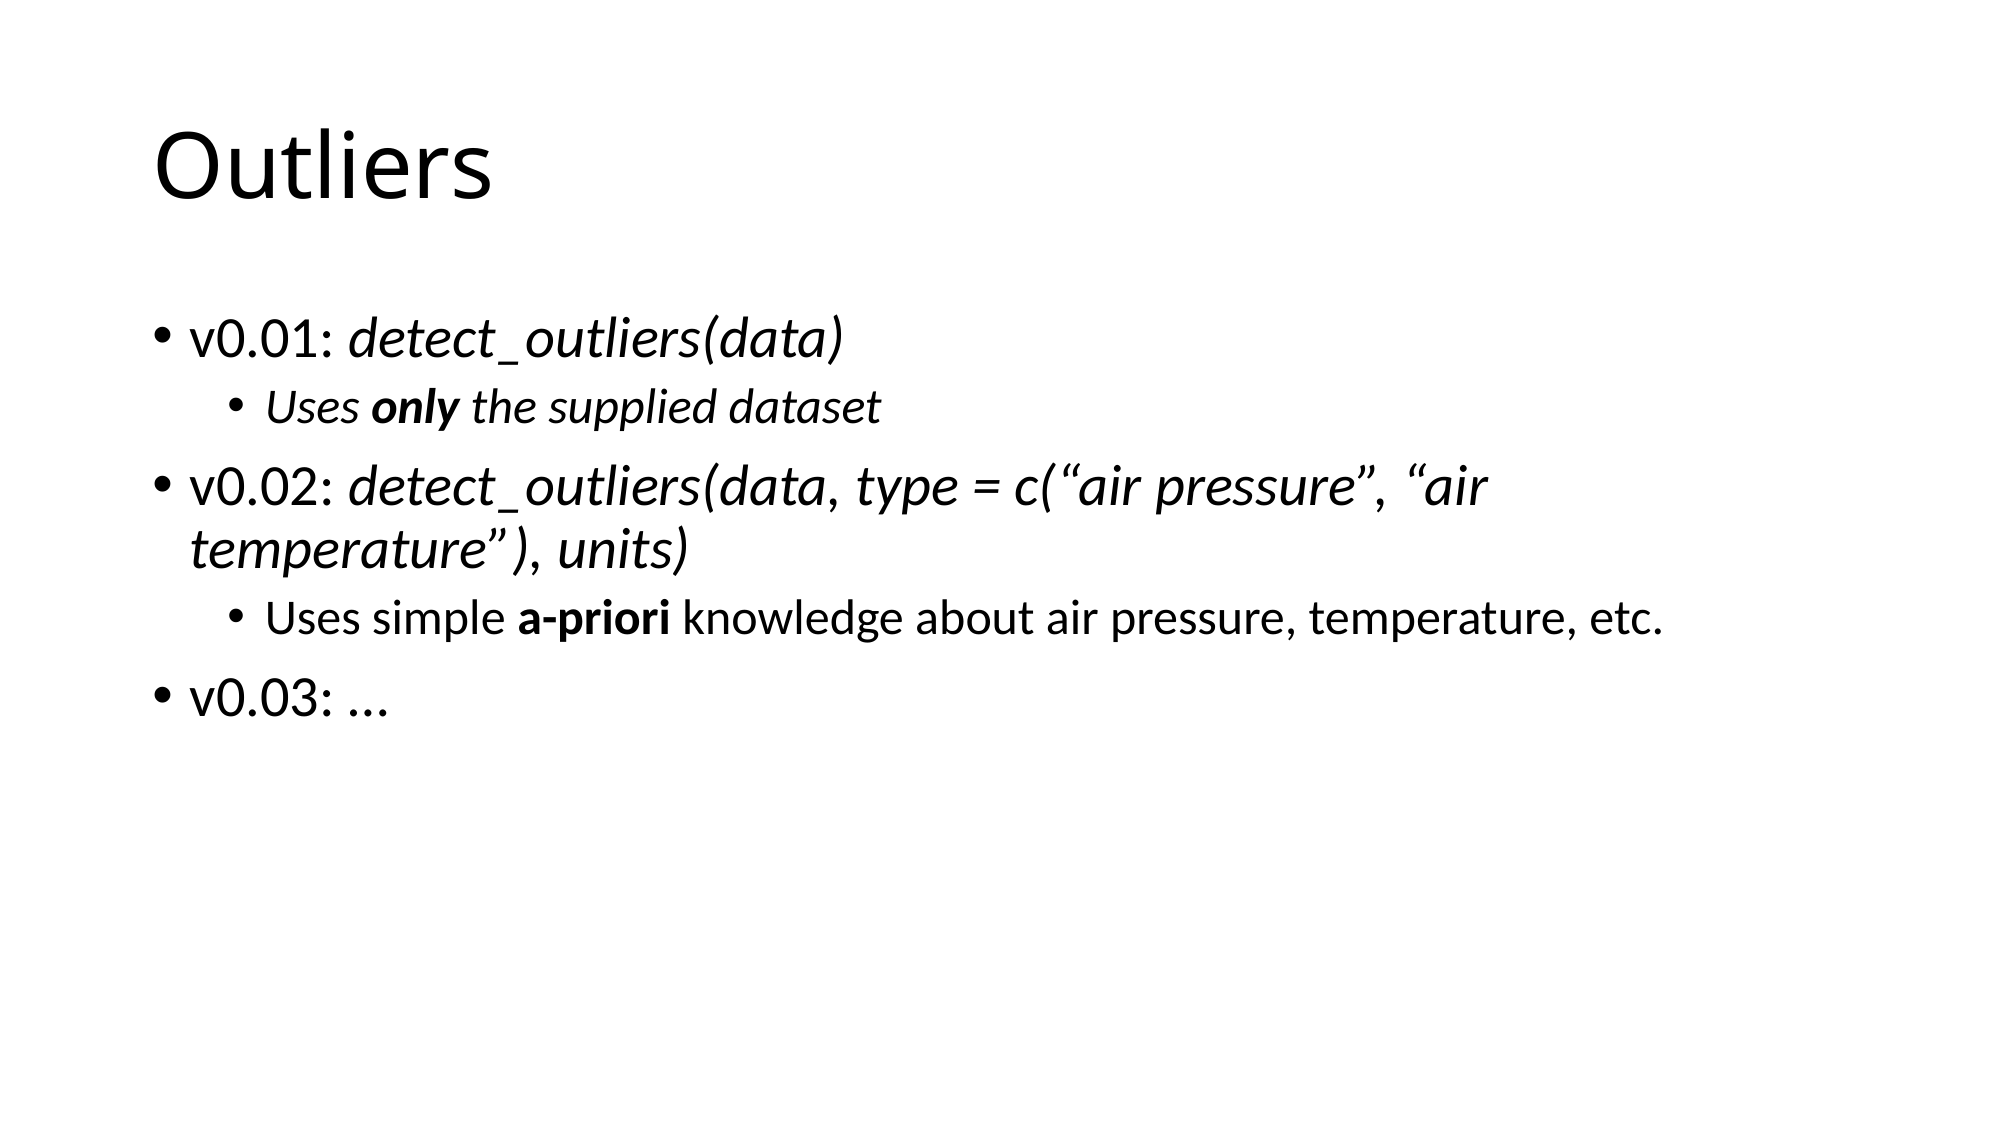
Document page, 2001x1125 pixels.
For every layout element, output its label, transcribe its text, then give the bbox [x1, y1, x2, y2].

list v0.01: detect_outliers(data) Uses only the supplied dataset v0.02: detect_outliers(data, type = c(“air pressure”, “air temperature”), units) Uses simple a-priori knowledge about air pressure, temperature, etc. v0.03: … [137, 299, 1863, 1014]
title Outliers [137, 59, 1863, 278]
